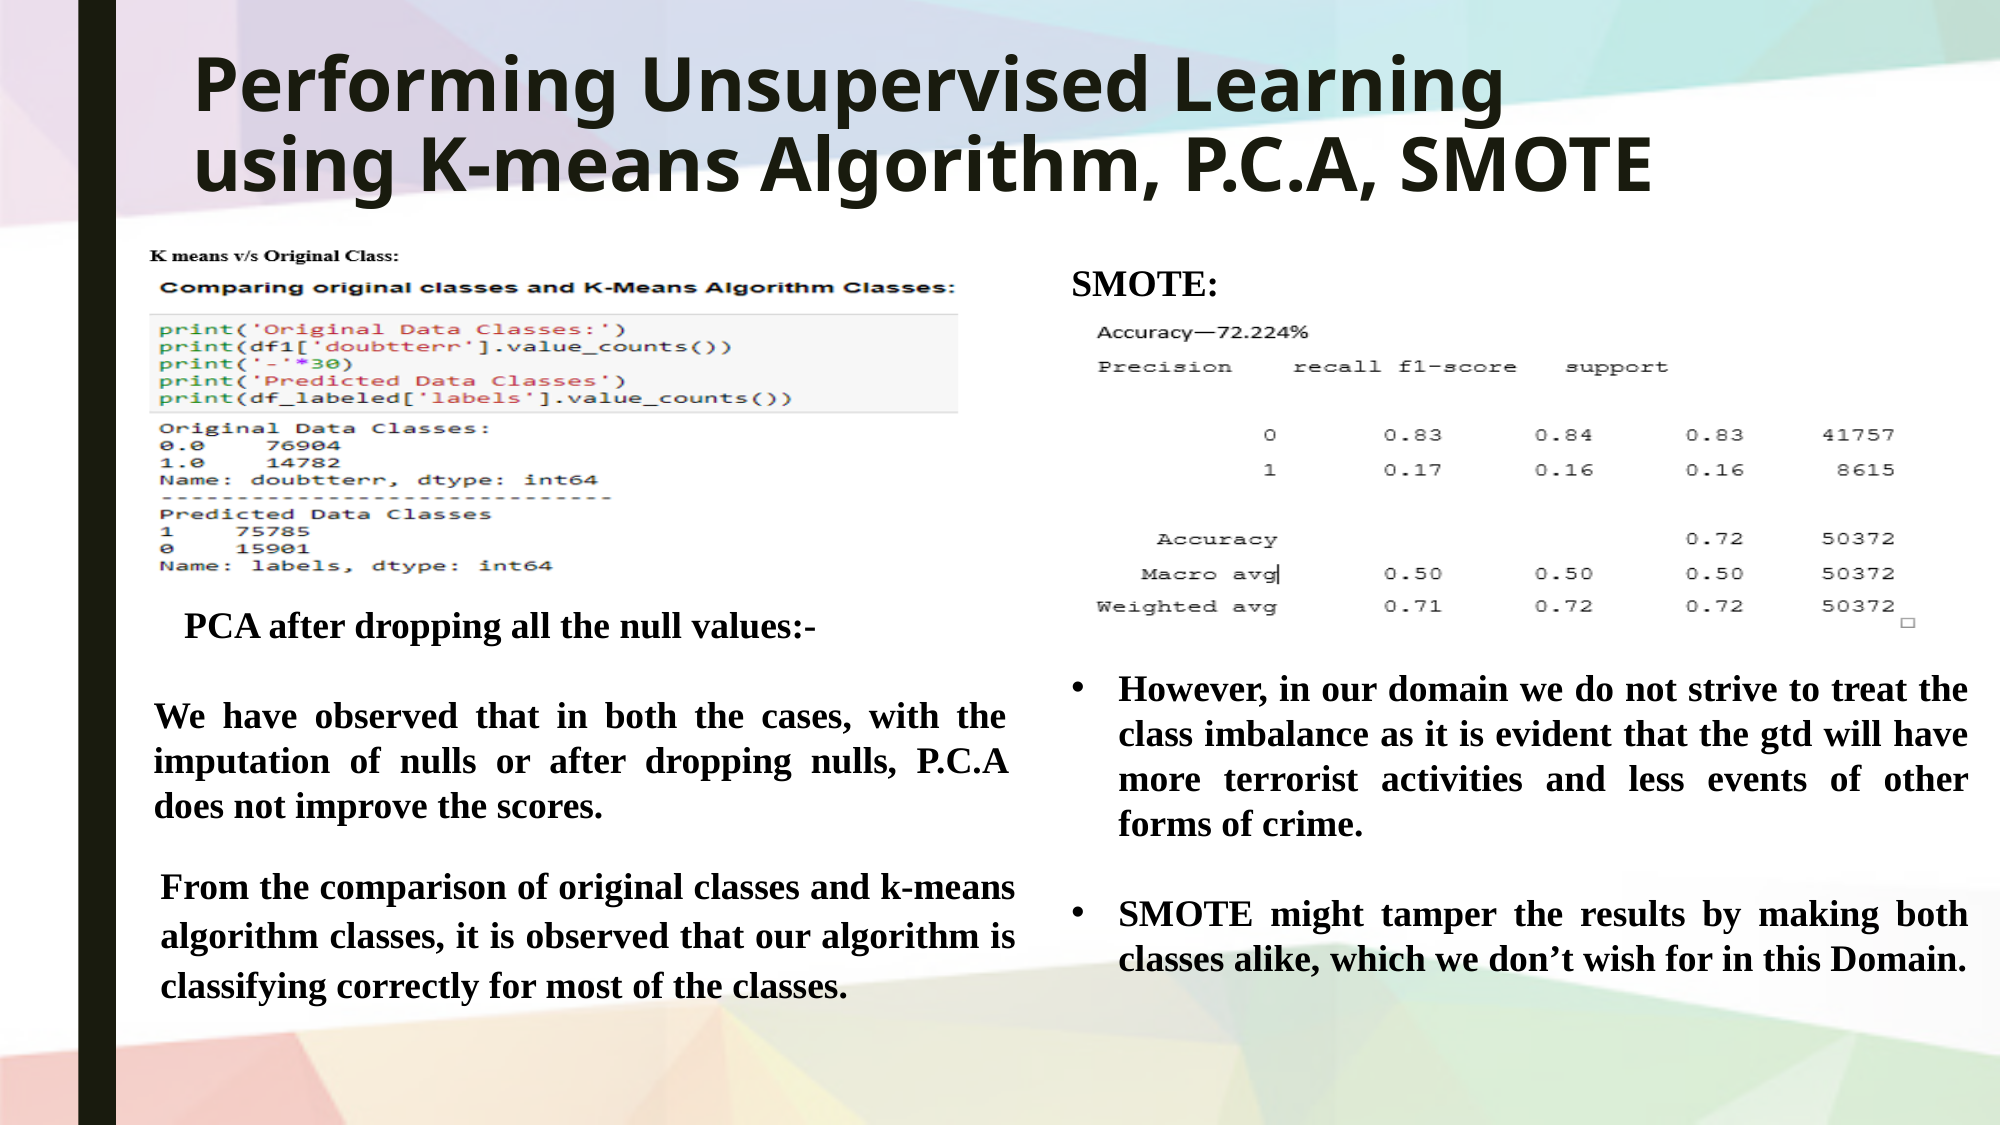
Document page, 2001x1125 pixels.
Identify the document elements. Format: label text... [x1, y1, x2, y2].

text_box SMOTE: However, in our domain we do not strive to treat the class imbalance as it is evident that the gtd will have more terrorist activities and less events of other forms of crime. SMOTE might tamper the results by making both classes alike, which we don’t wish for in this Domain. [1056, 251, 1984, 987]
text_box PCA after dropping all the null values:- [169, 593, 992, 653]
title Performing Unsupervised Learning using K-means Algorithm, P.C.A, SMOTE [177, 39, 1753, 245]
text_box We have observed that in both the cases, with the imputation of nulls or after dropping nulls, P.C.A does not improve the scores. [138, 683, 1022, 879]
text_box From the comparison of original classes and k-means algorithm classes, it is observed that our algorithm is classifying correctly for most of the classes. [75, 850, 1235, 1014]
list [141, 244, 964, 594]
picture [1084, 322, 1928, 628]
